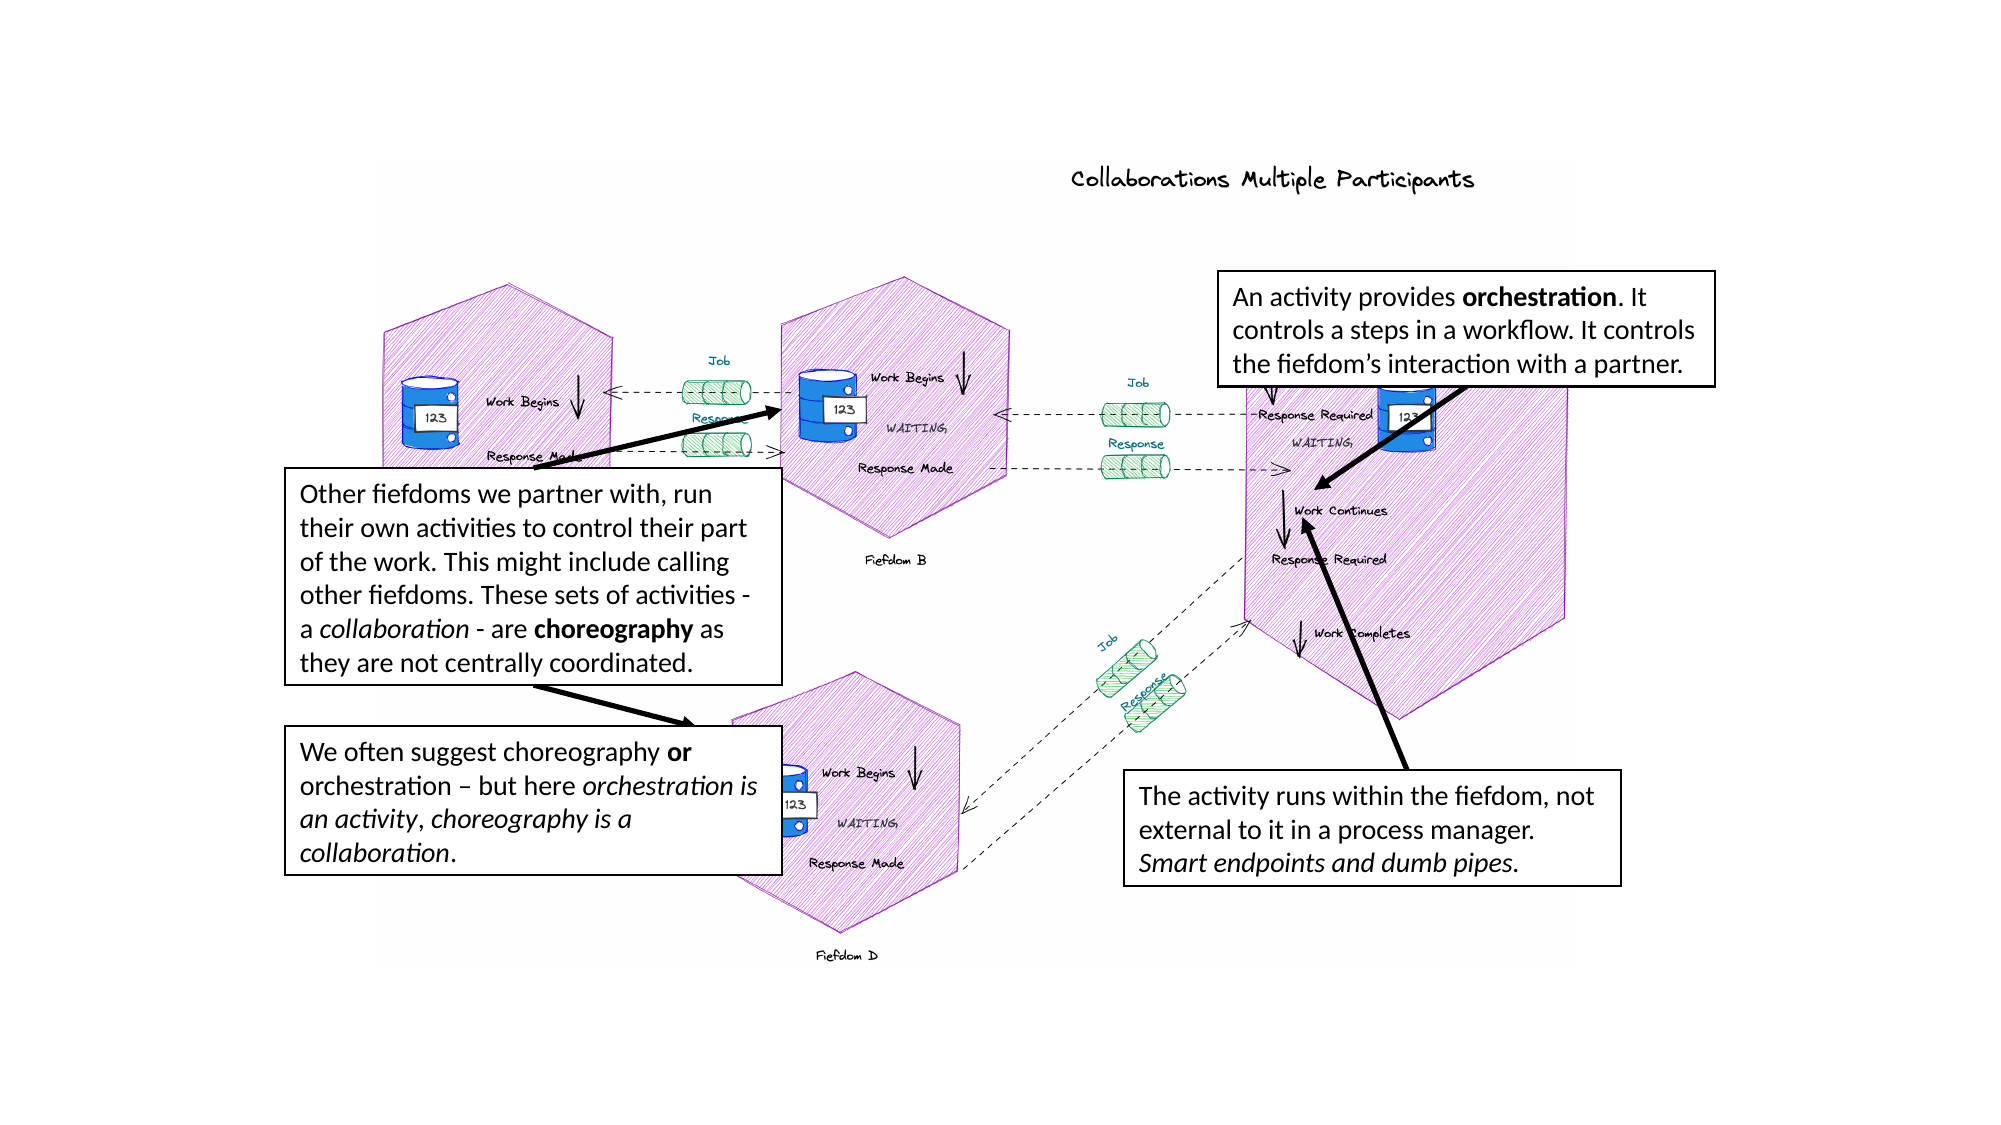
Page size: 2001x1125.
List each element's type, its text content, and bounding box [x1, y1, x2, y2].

text_box The activity runs within the fiefdom, not external to it in a process manager. Smart endpoints and dumb pipes. [1574, 769, 1622, 887]
text_box We often suggest choreography or orchestration – but here orchestration is an activity, choreography is a collaboration. [284, 725, 376, 876]
text_box Other fiefdoms we partner with, run their own activities to control their part of the work. This might include calling other fiefdoms. These sets of activities - a collaboration - are choreography as they are not centrally coordinated. [284, 467, 376, 686]
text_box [533, 409, 782, 469]
text_box An activity provides orchestration. It controls a steps in a workflow. It controls the fiefdom’s interaction with a partner. [1574, 270, 1716, 388]
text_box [1314, 388, 1467, 491]
picture [376, 159, 1574, 970]
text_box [1302, 517, 1407, 771]
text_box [533, 687, 698, 728]
